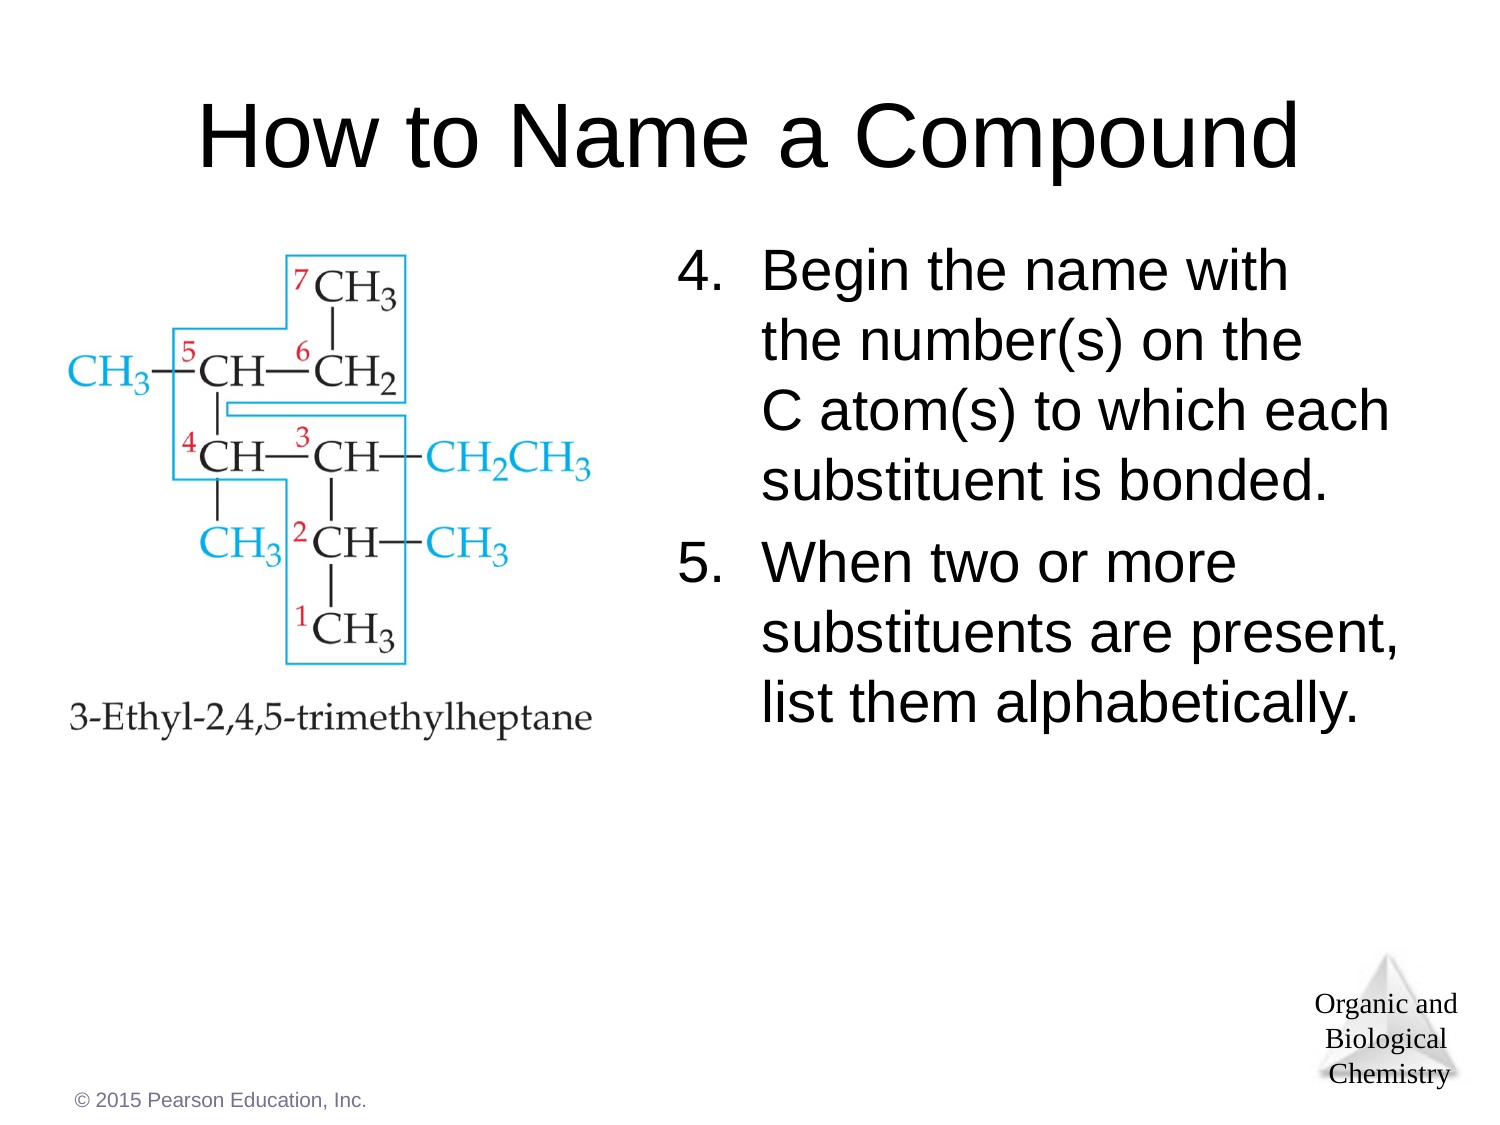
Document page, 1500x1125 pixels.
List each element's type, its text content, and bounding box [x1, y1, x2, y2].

picture [1275, 899, 1500, 1125]
picture [1447, 1001, 1453, 1012]
list Begin the name with the number(s) on the C atom(s) to which each substituent is bonded. When two or more substituents are present, list them alphabetically. [662, 224, 1451, 1001]
title How to Name a Compound [0, 37, 1500, 226]
picture [62, 249, 598, 742]
picture [1318, 1001, 1331, 1012]
